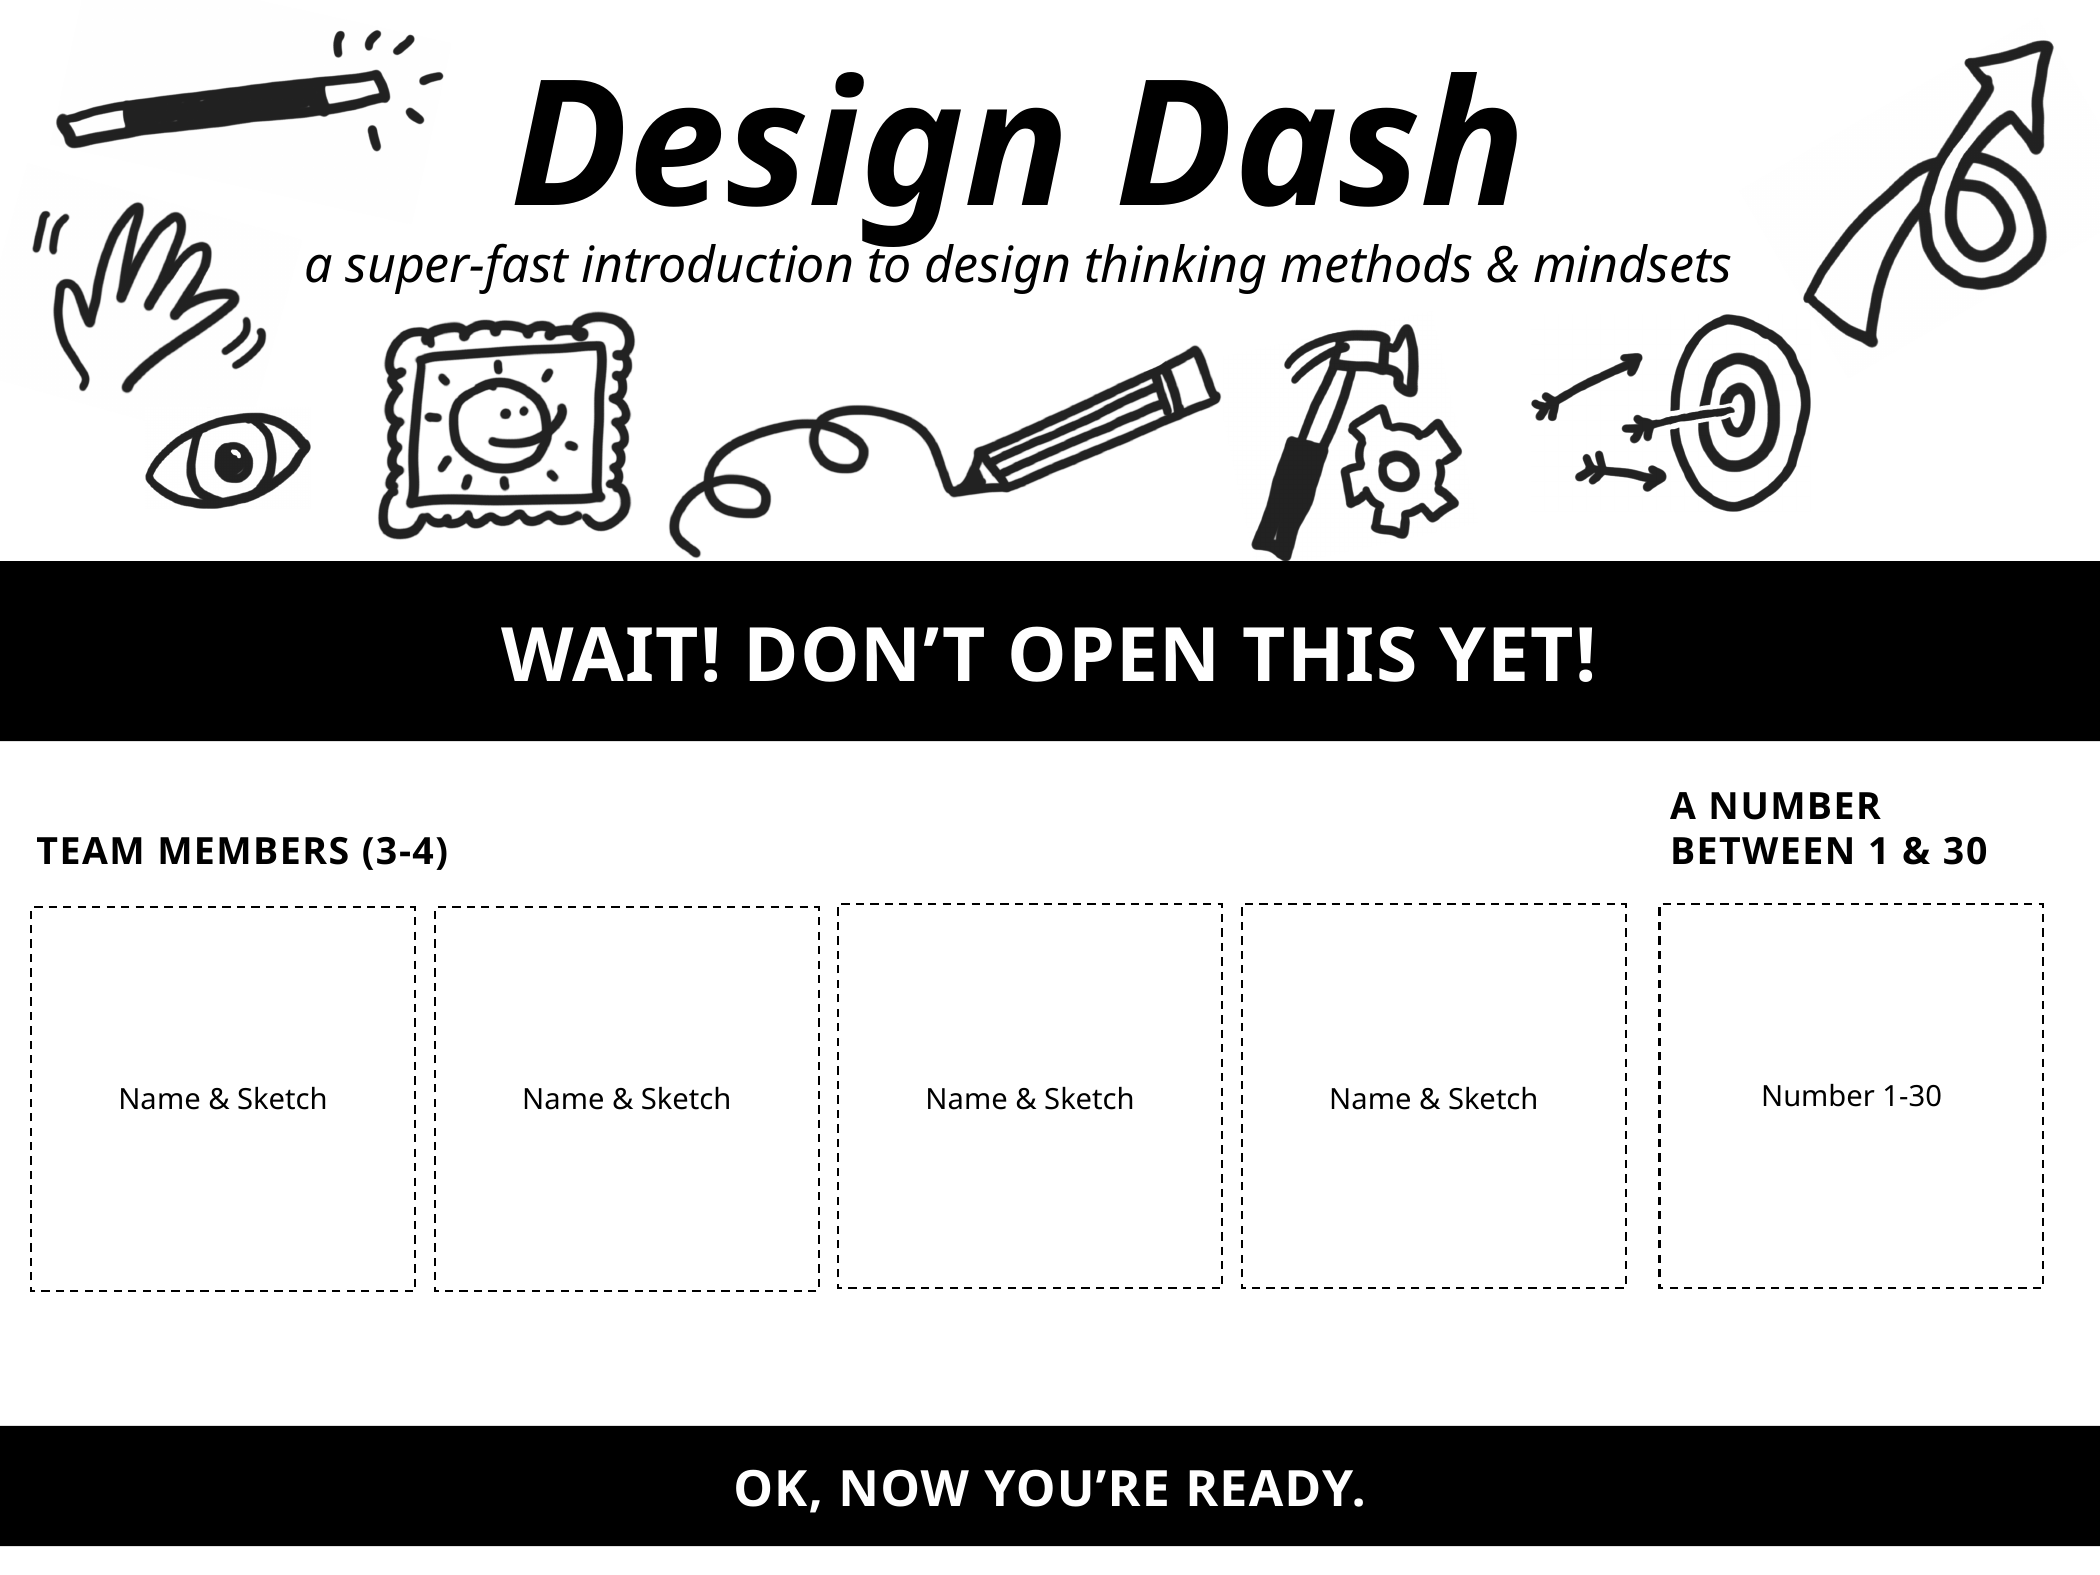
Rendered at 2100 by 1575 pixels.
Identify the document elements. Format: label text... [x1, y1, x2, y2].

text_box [1241, 904, 1626, 1288]
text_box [1659, 904, 2044, 1288]
picture [374, 291, 641, 543]
text_box OK, NOW YOU’RE READY. [0, 1425, 2100, 1547]
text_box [434, 907, 819, 1292]
text_box a super-fast introduction to design thinking methods & mindsets [278, 231, 1807, 455]
picture [649, 339, 1223, 565]
picture [1531, 19, 2100, 512]
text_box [31, 907, 416, 1292]
text_box A NUMBER BETWEEN 1 & 30 [1655, 774, 2003, 880]
picture [1231, 333, 1478, 561]
title Design Dash [126, 20, 1912, 231]
picture [0, 0, 451, 510]
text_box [838, 904, 1223, 1288]
text_box WAIT! DON’T OPEN THIS YET! [0, 561, 2100, 742]
text_box TEAM MEMBERS (3-4) [21, 819, 464, 880]
